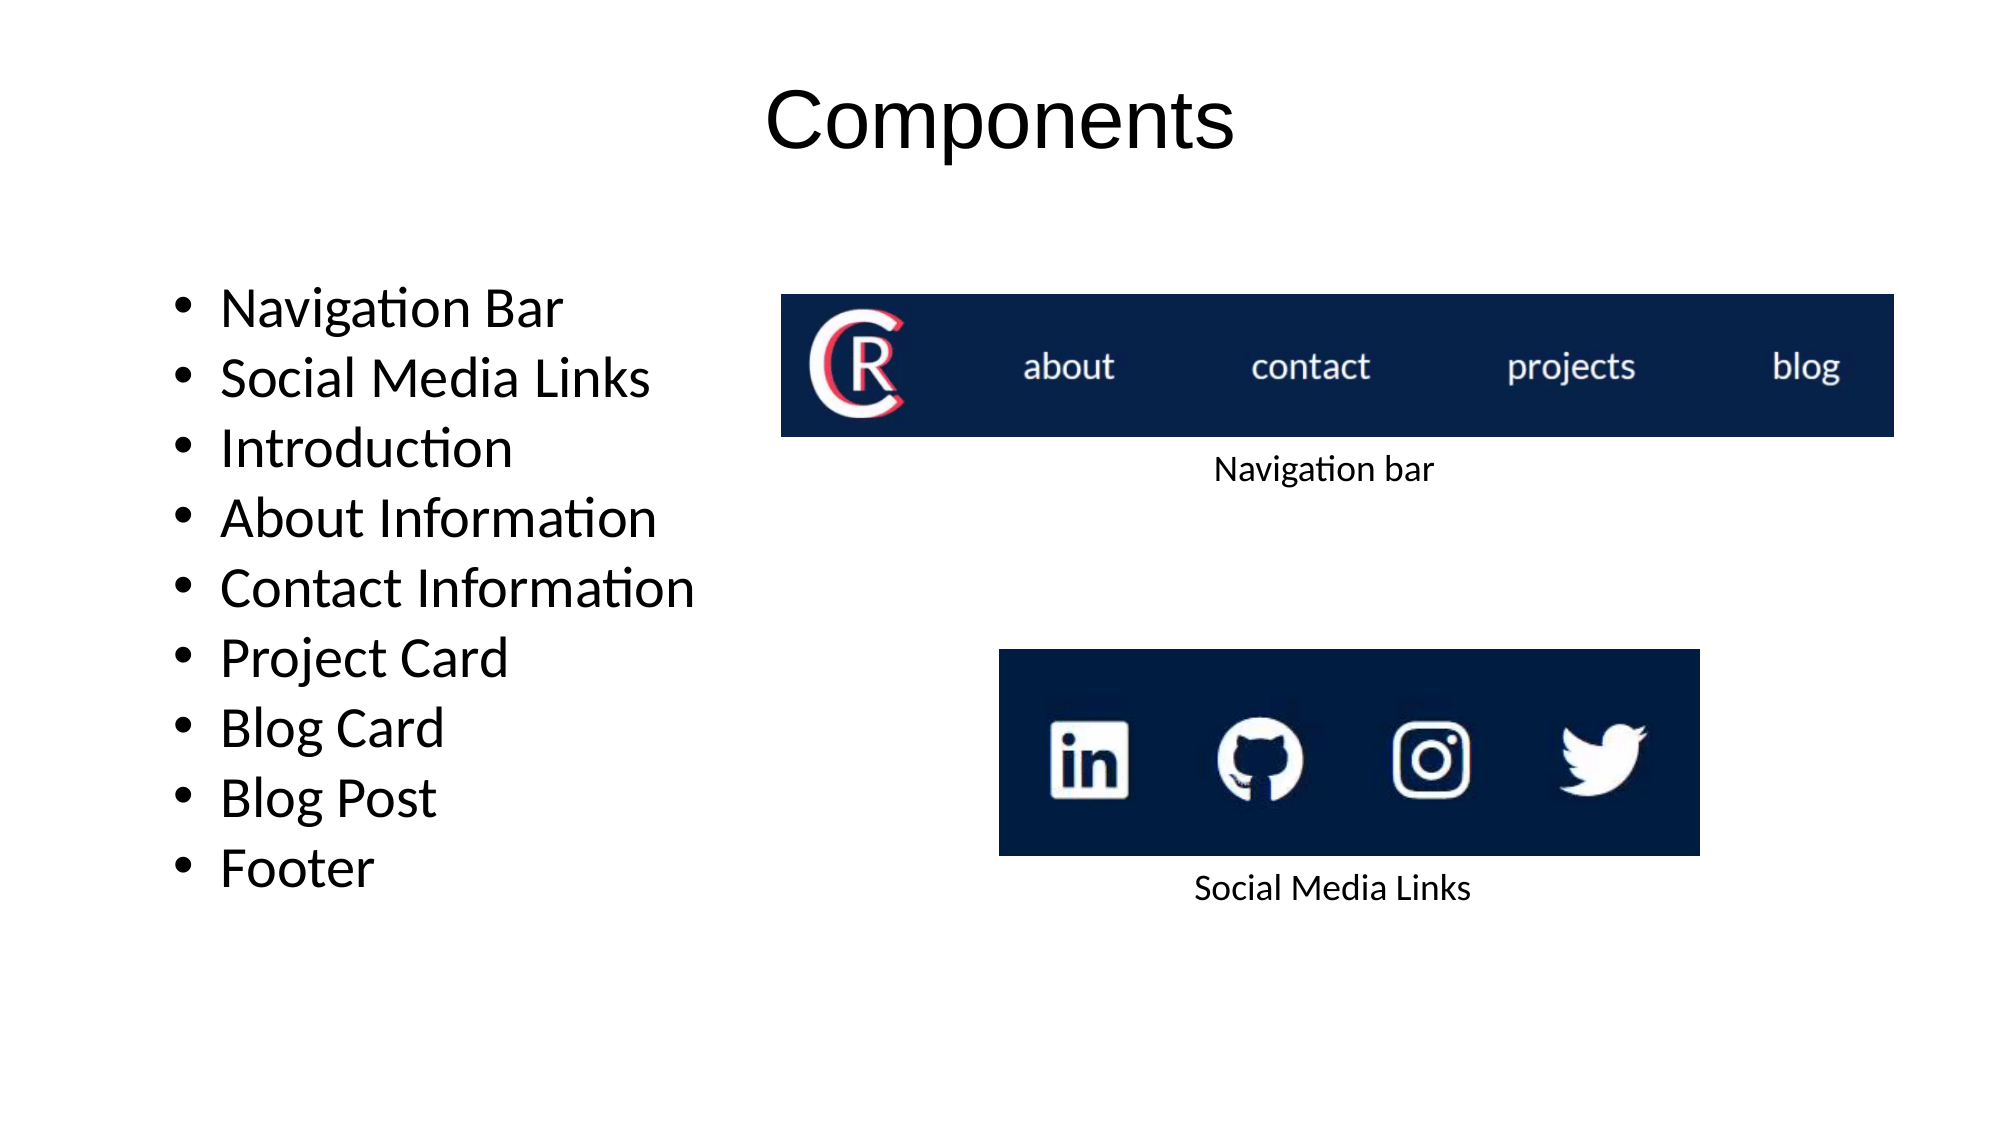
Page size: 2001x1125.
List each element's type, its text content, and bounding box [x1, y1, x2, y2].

title Components [137, 13, 1863, 231]
picture [781, 294, 1894, 437]
picture [999, 649, 1700, 856]
text_box Navigation bar [1199, 437, 1540, 497]
text_box Social Media Links [1179, 856, 1521, 915]
text_box Navigation Bar Social Media Links Introduction About Information Contact Information Project Card Blog Card Blog Post Footer [158, 262, 721, 1117]
